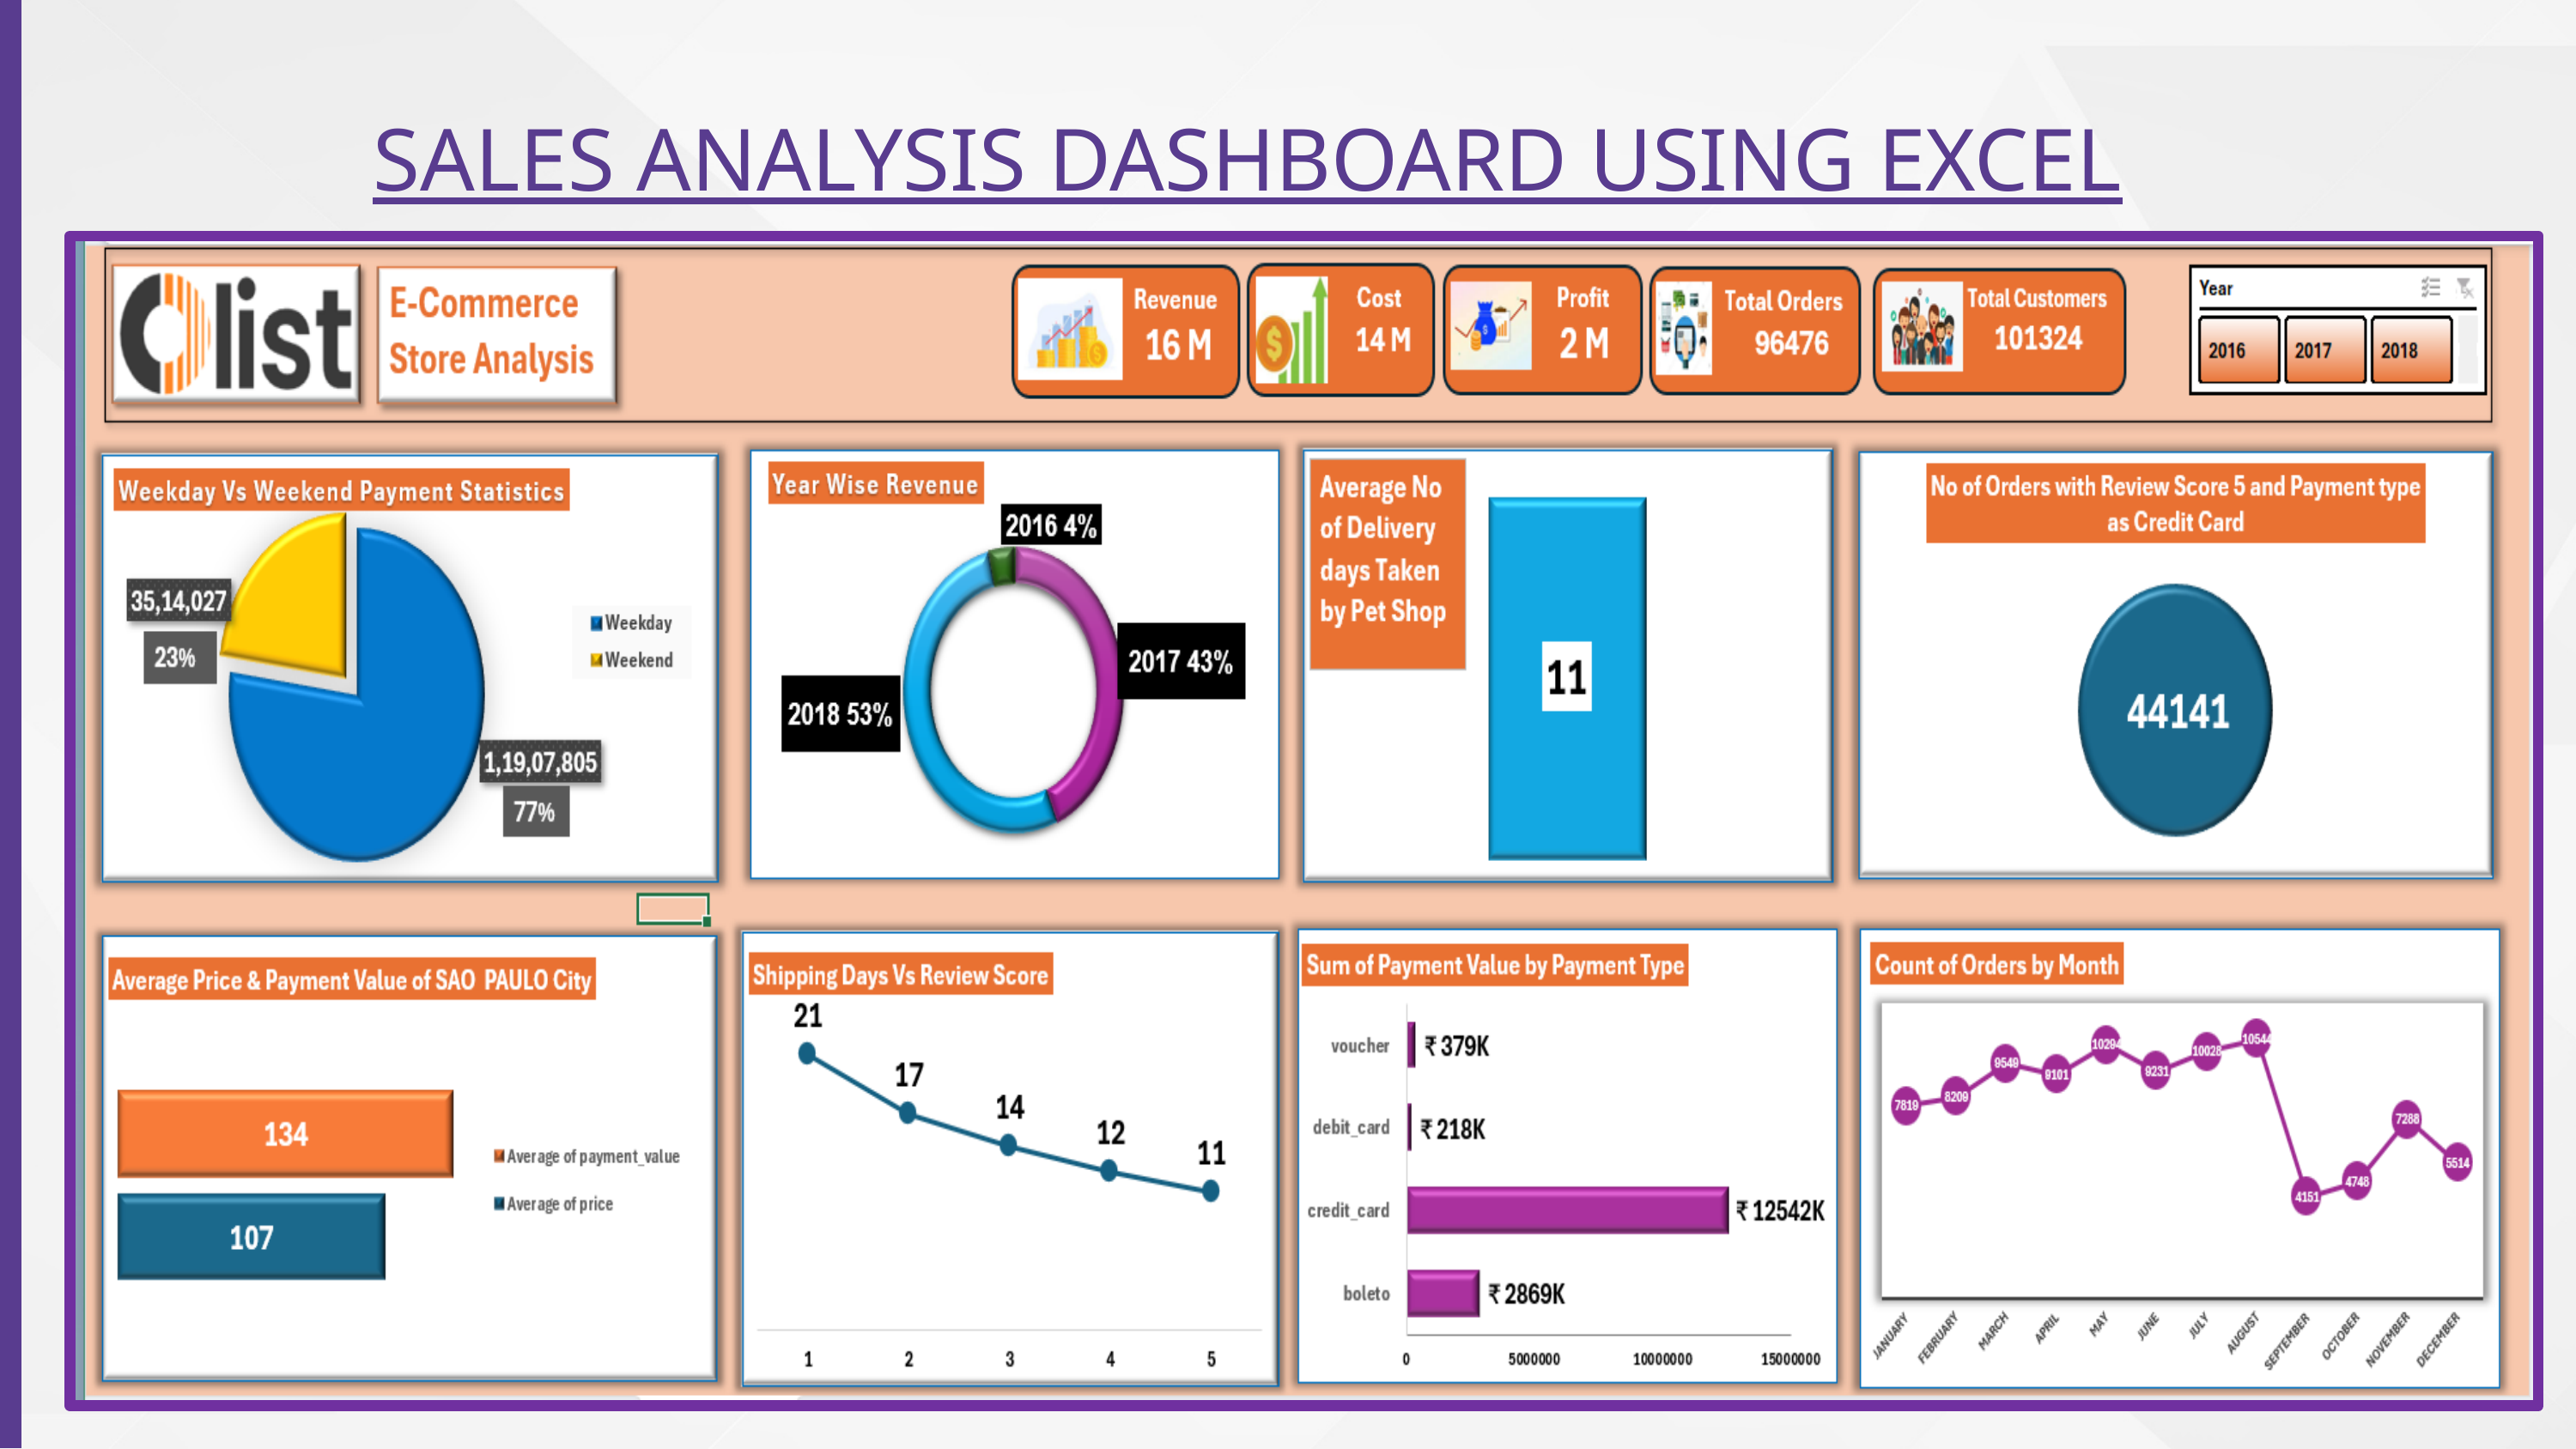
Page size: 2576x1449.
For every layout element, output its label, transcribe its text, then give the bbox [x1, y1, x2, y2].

picture [75, 240, 2534, 1401]
text_box SALES ANALYSIS DASHBOARD USING EXCEL [149, 80, 2347, 209]
text_box [23, 0, 2576, 1449]
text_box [0, 0, 22, 1449]
